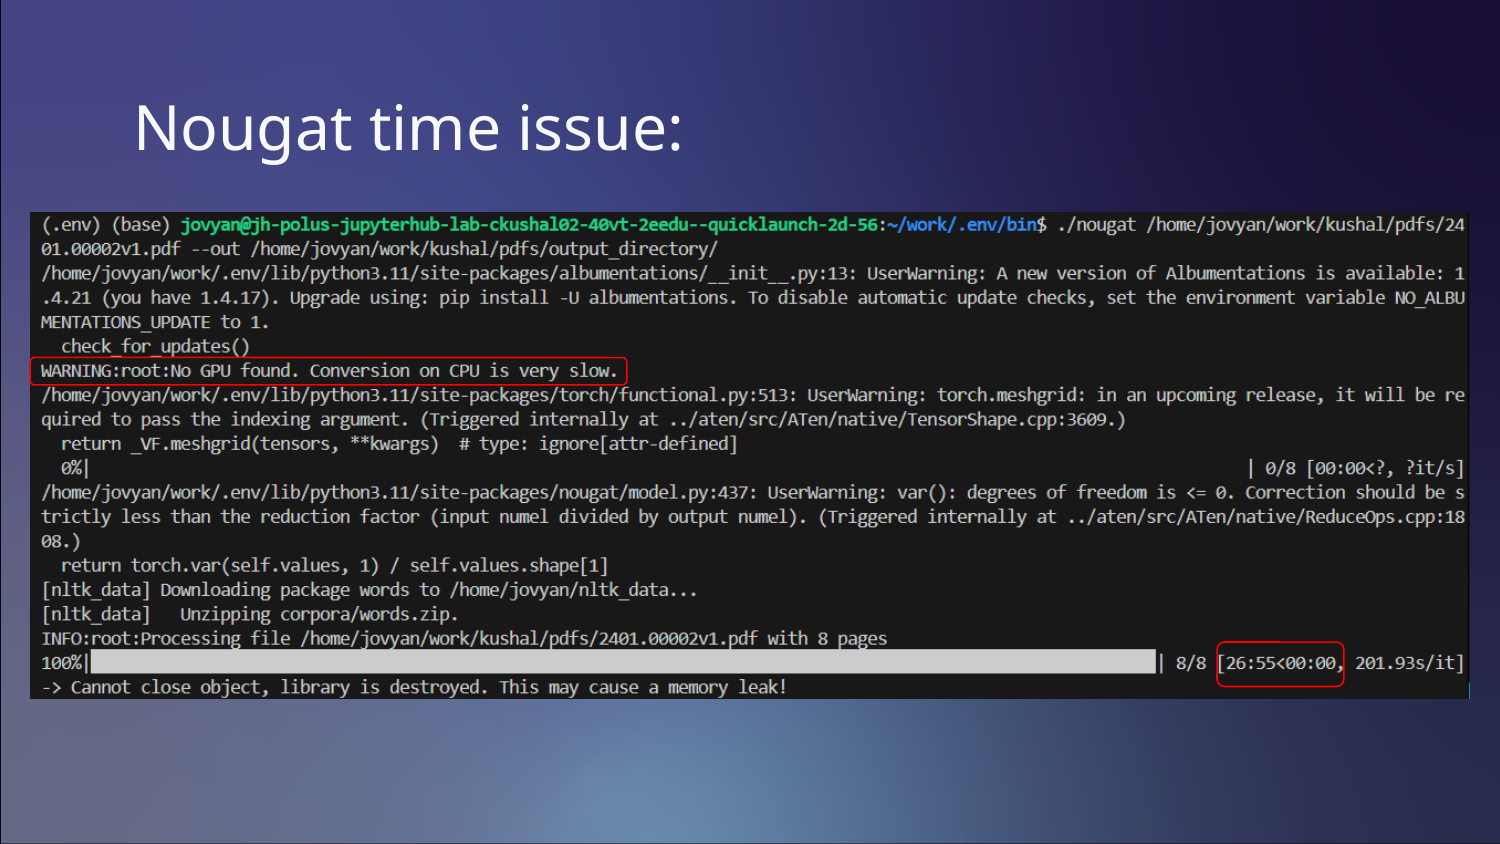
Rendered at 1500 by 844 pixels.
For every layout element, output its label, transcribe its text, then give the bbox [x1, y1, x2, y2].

picture [0, 0, 1500, 844]
title Nougat time issue: [118, 72, 1382, 167]
